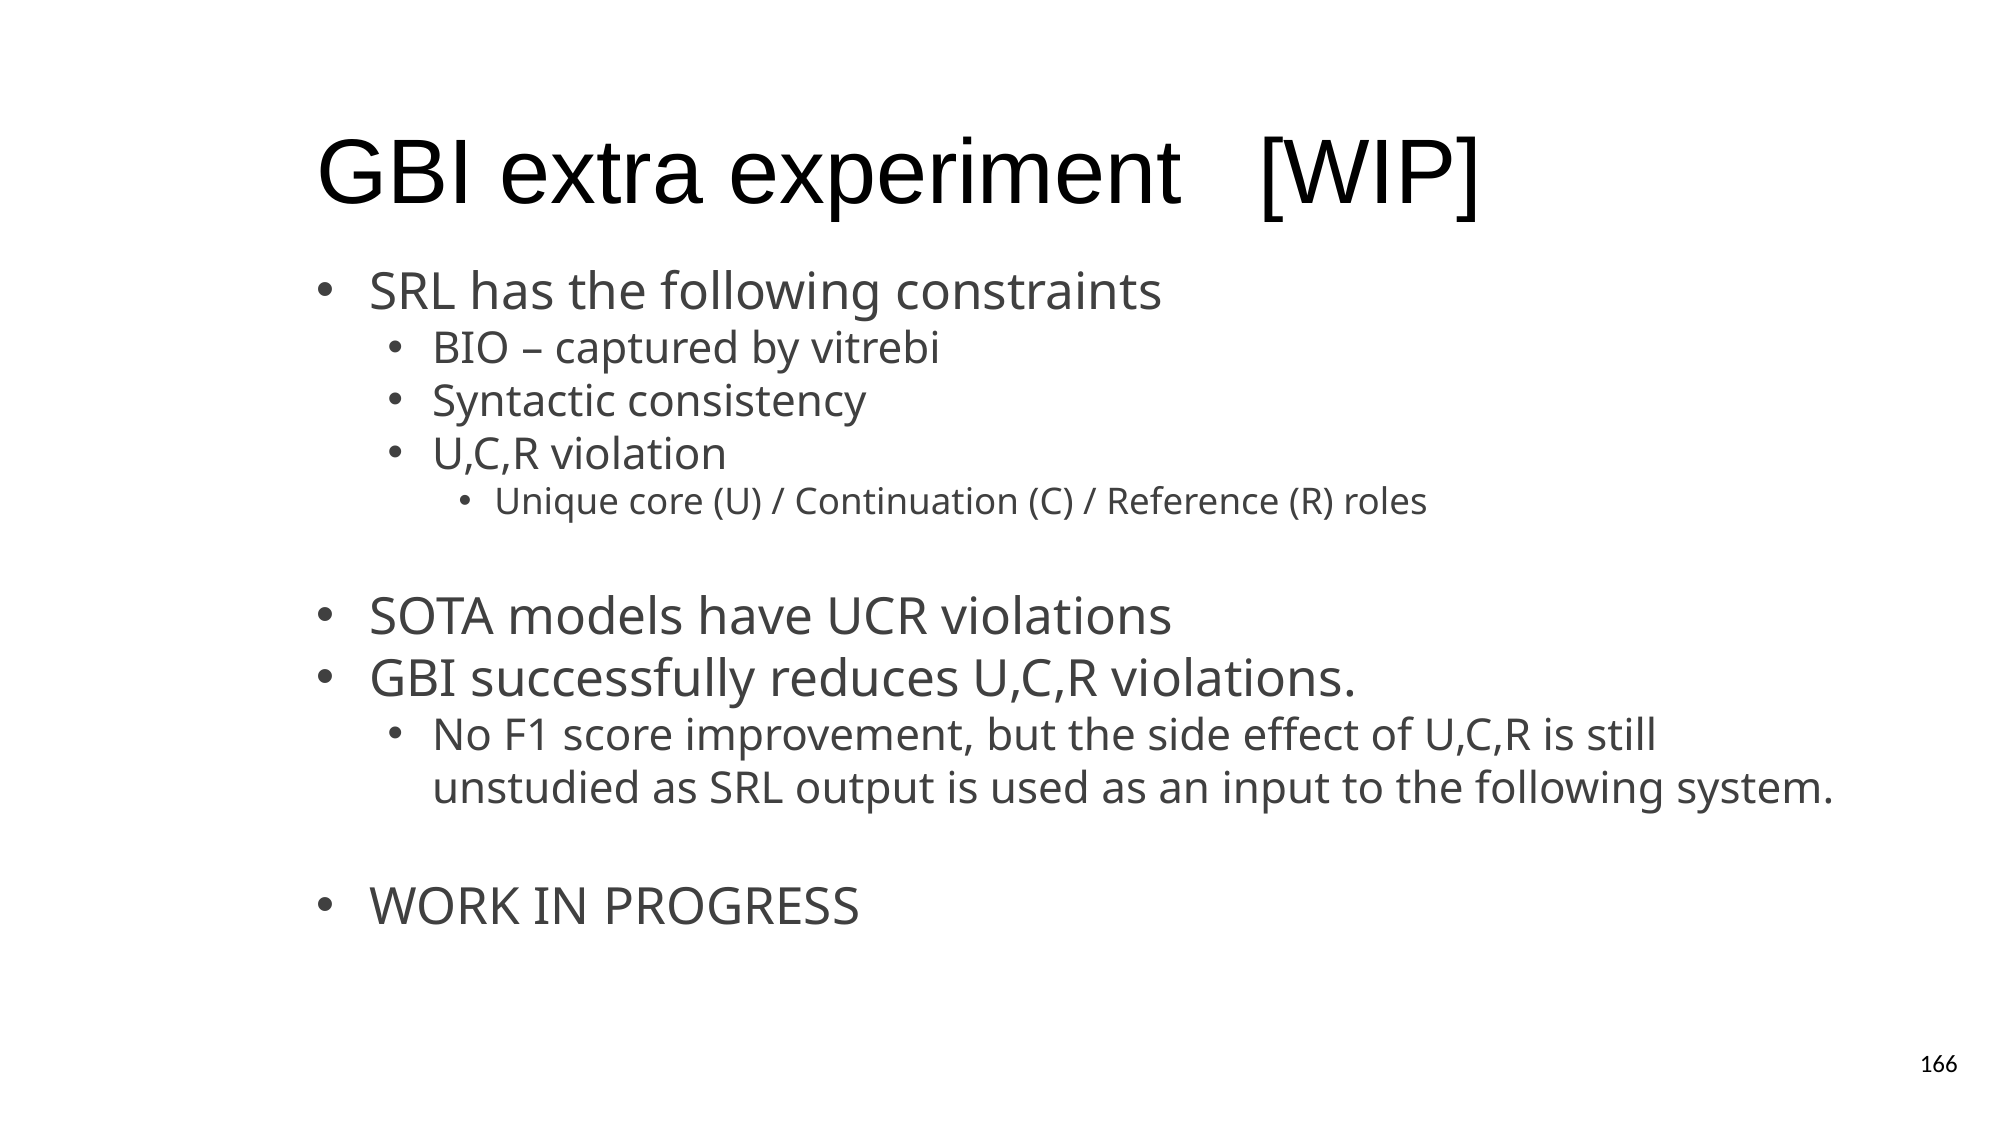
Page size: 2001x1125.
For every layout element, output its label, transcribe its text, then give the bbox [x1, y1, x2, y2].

list SRL has the following constraints BIO – captured by vitrebi Syntactic consistency U,C,R violation Unique core (U) / Continuation (C) / Reference (R) roles SOTA models have UCR violations GBI successfully reduces U,C,R violations. No F1 score improvement, but the side effect of U,C,R is still unstudied as SRL output is used as an input to the following system. WORK IN PROGRESS [301, 243, 1854, 991]
slide_number 165 [1853, 1019, 1974, 1106]
title GBI extra experiment [WIP] [301, 97, 1750, 223]
